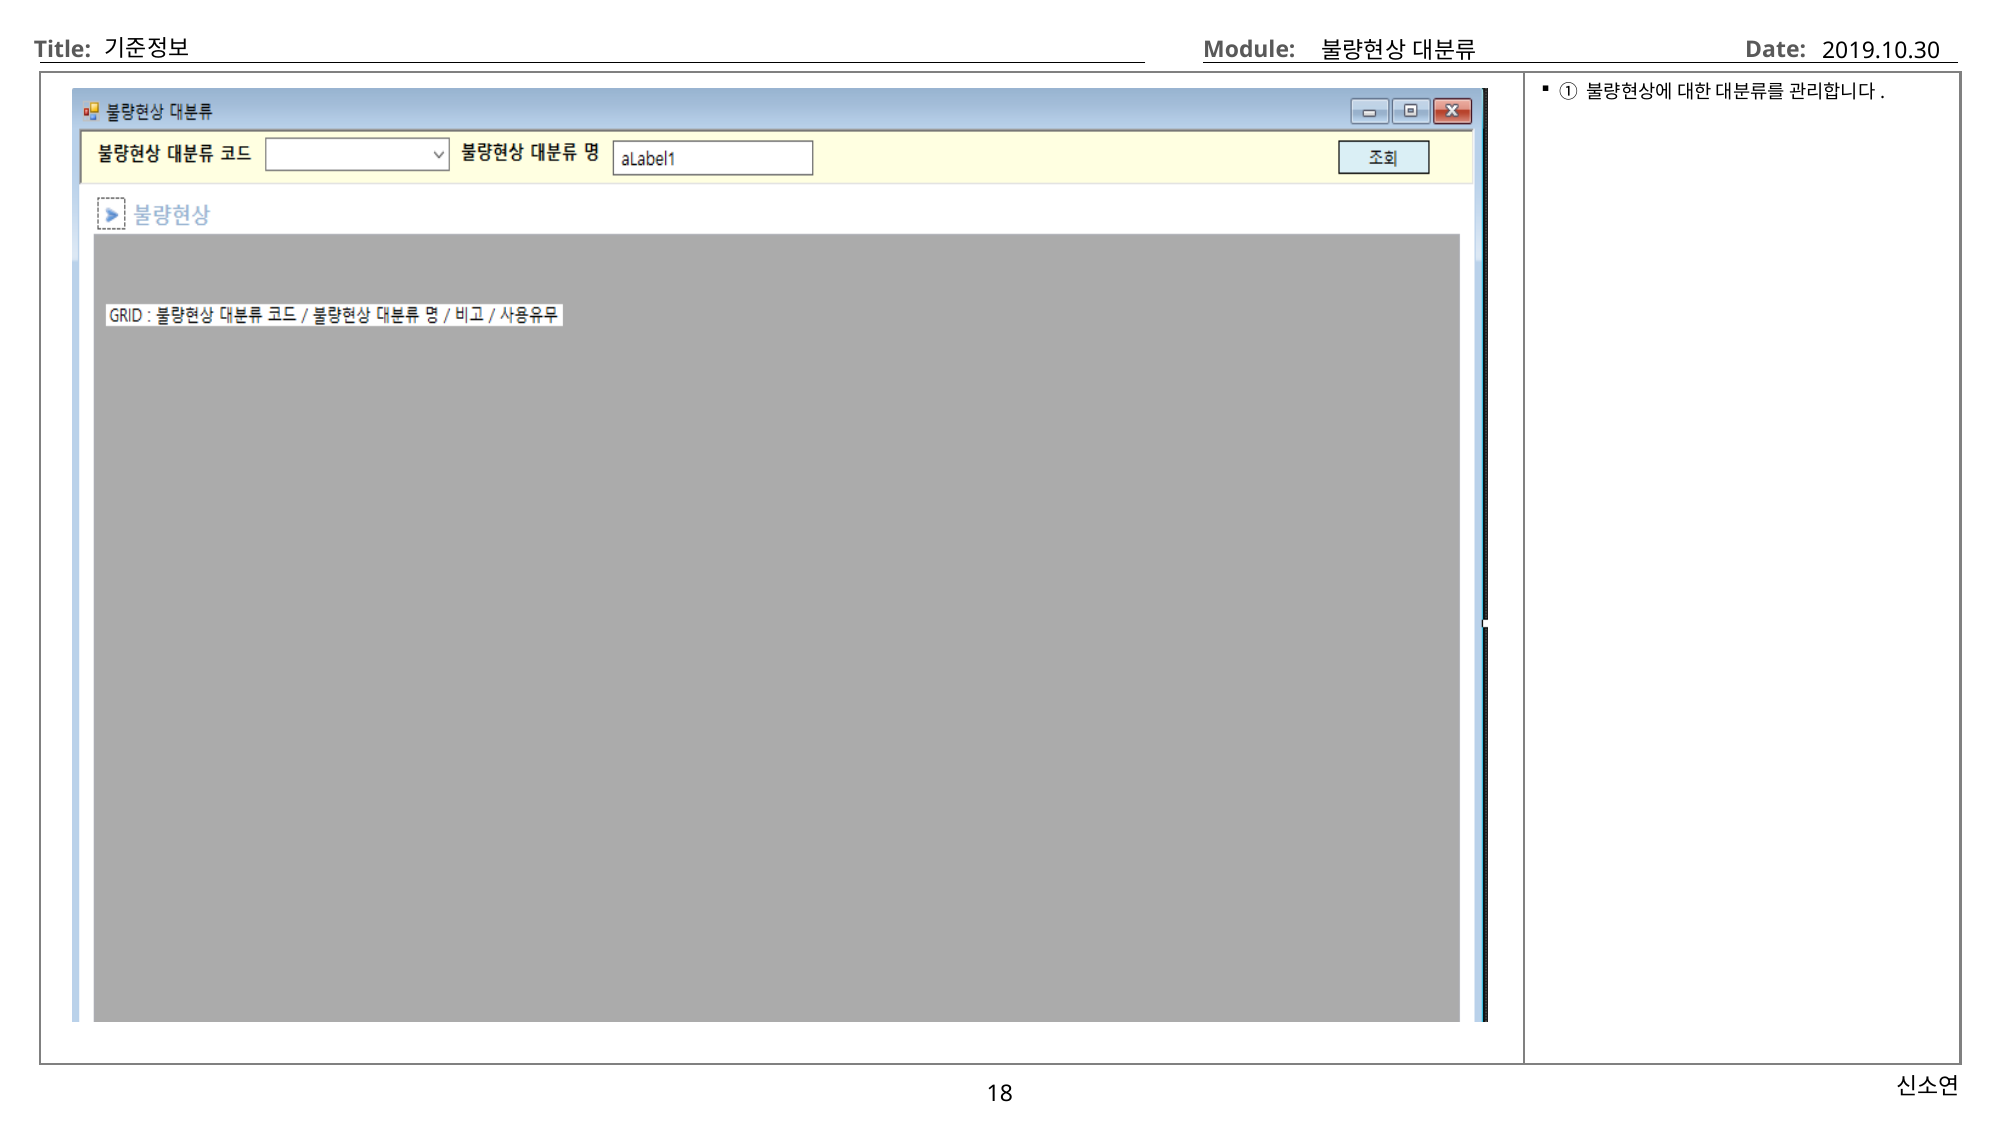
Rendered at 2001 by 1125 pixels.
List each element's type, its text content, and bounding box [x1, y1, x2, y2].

list 신소연 [1526, 1067, 1960, 1103]
list 2019.10.30 [1822, 31, 1990, 67]
title 기준정보 [104, 29, 1123, 66]
text_box ① 불량현상에 대한 대분류를 관리합니다. [1526, 72, 1960, 177]
picture [72, 88, 1488, 1022]
list 불량현상 대분류 [1321, 31, 1651, 67]
